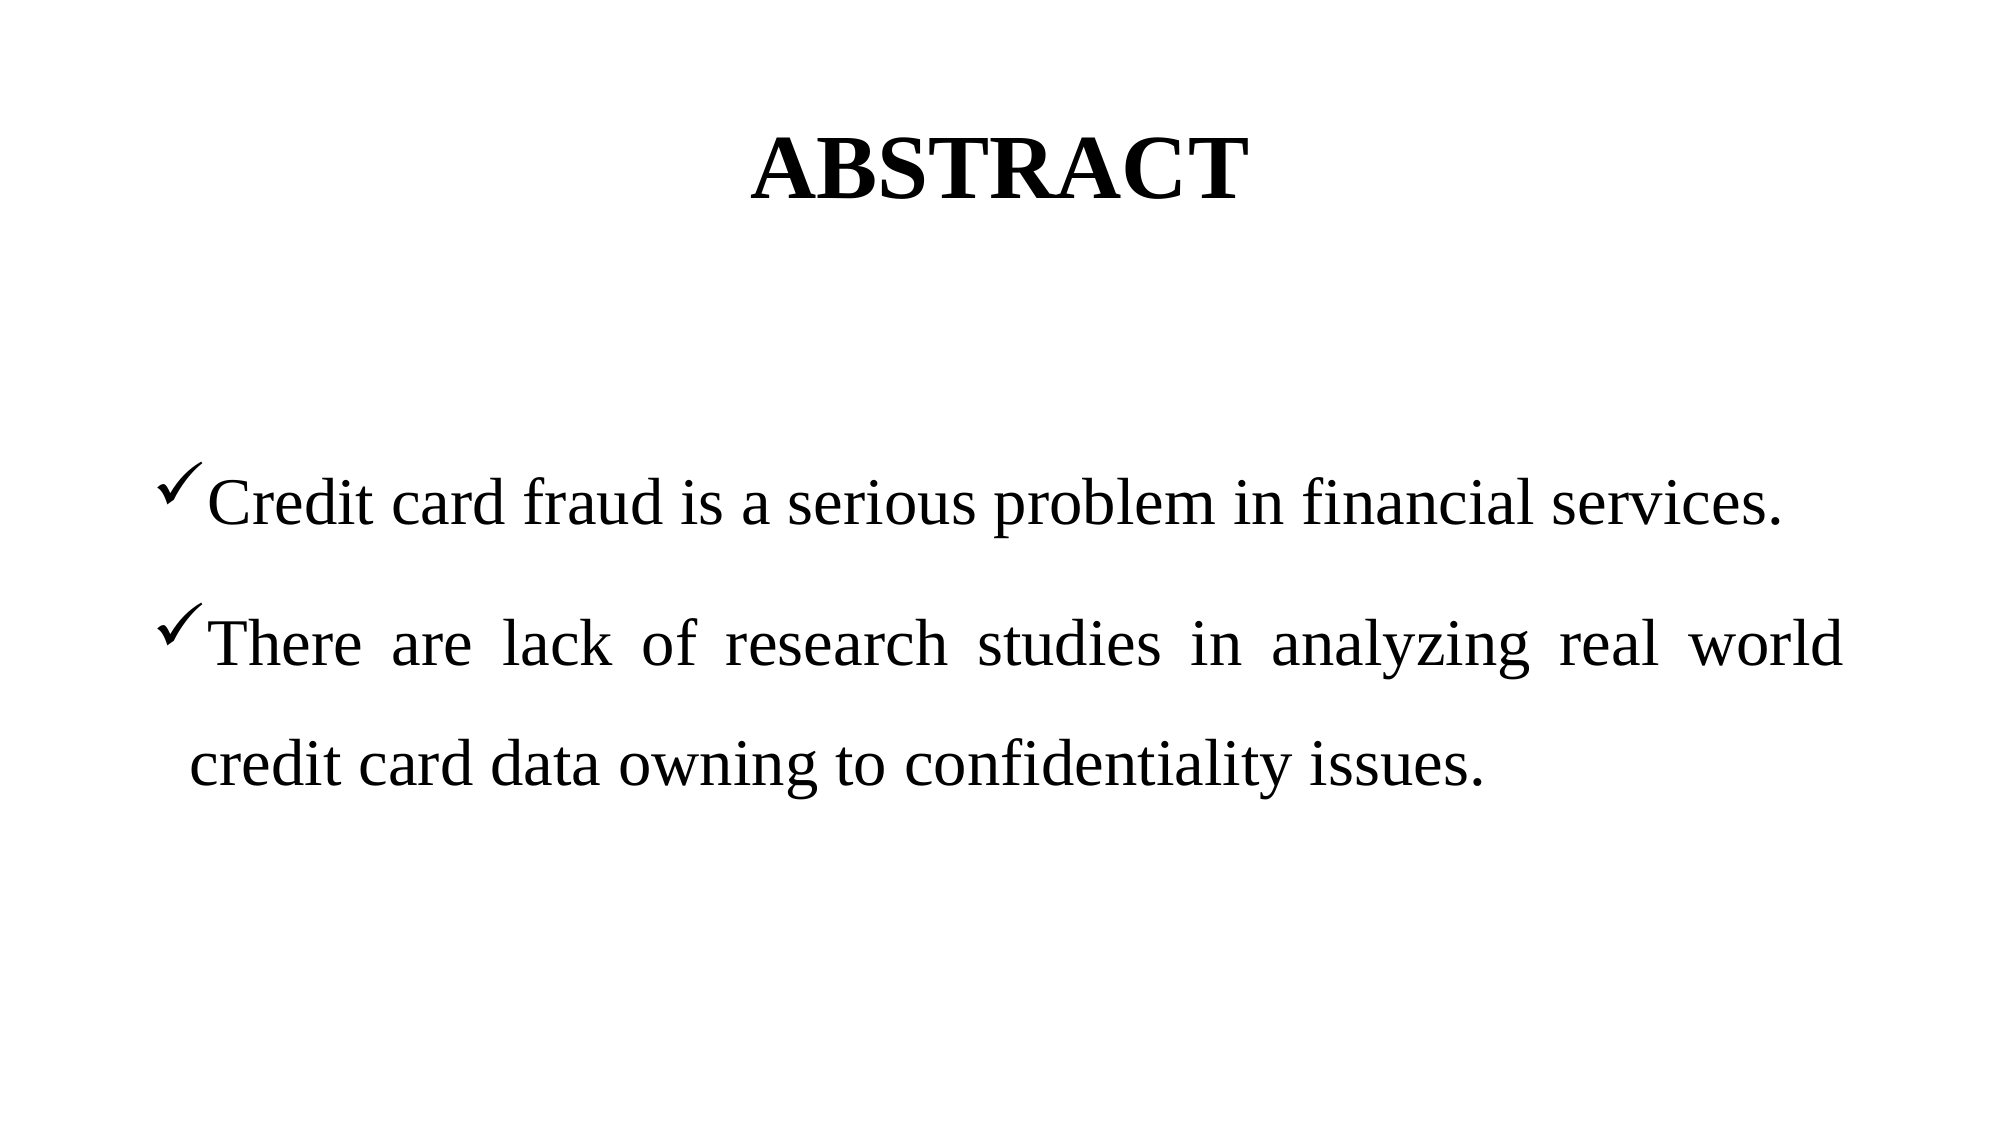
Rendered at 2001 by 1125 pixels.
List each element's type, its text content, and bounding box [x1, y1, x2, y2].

title ABSTRACT [137, 59, 1863, 278]
list Credit card fraud is a serious problem in financial services. There are lack of research studies in analyzing real world credit card data owning to confidentiality issues. [137, 299, 1863, 1014]
